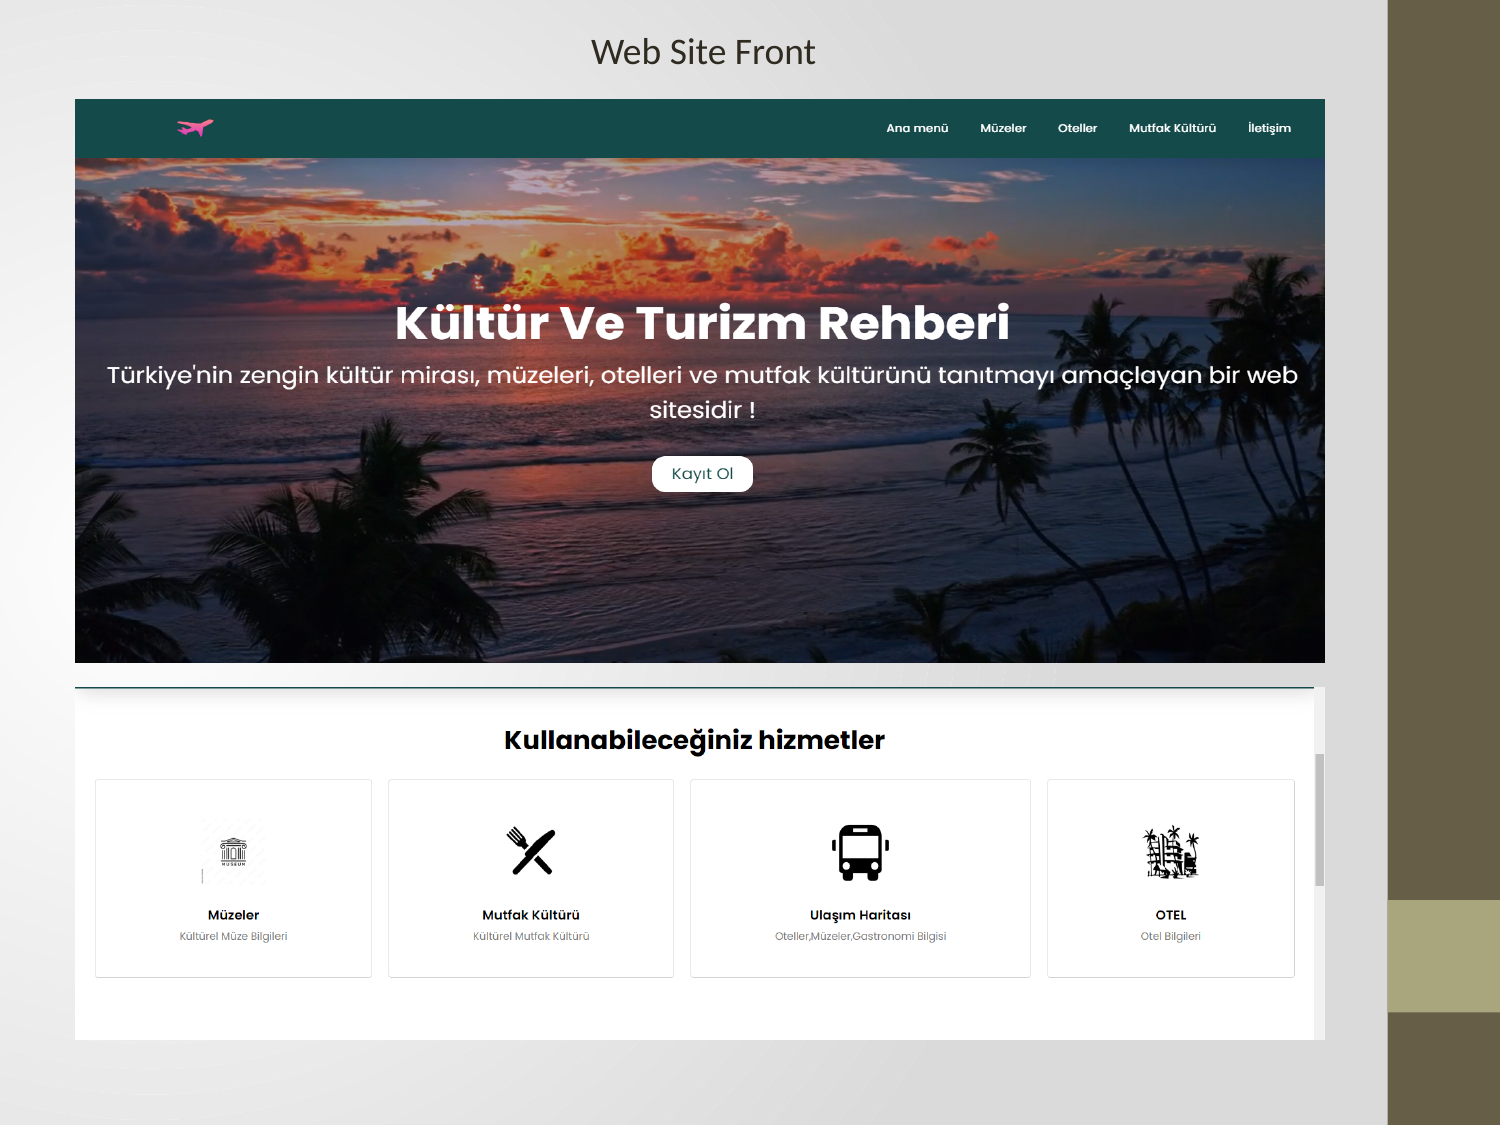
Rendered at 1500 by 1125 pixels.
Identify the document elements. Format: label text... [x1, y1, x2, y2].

text_box Web Site Front [576, 19, 832, 80]
picture [74, 686, 1326, 1041]
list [74, 99, 1326, 663]
